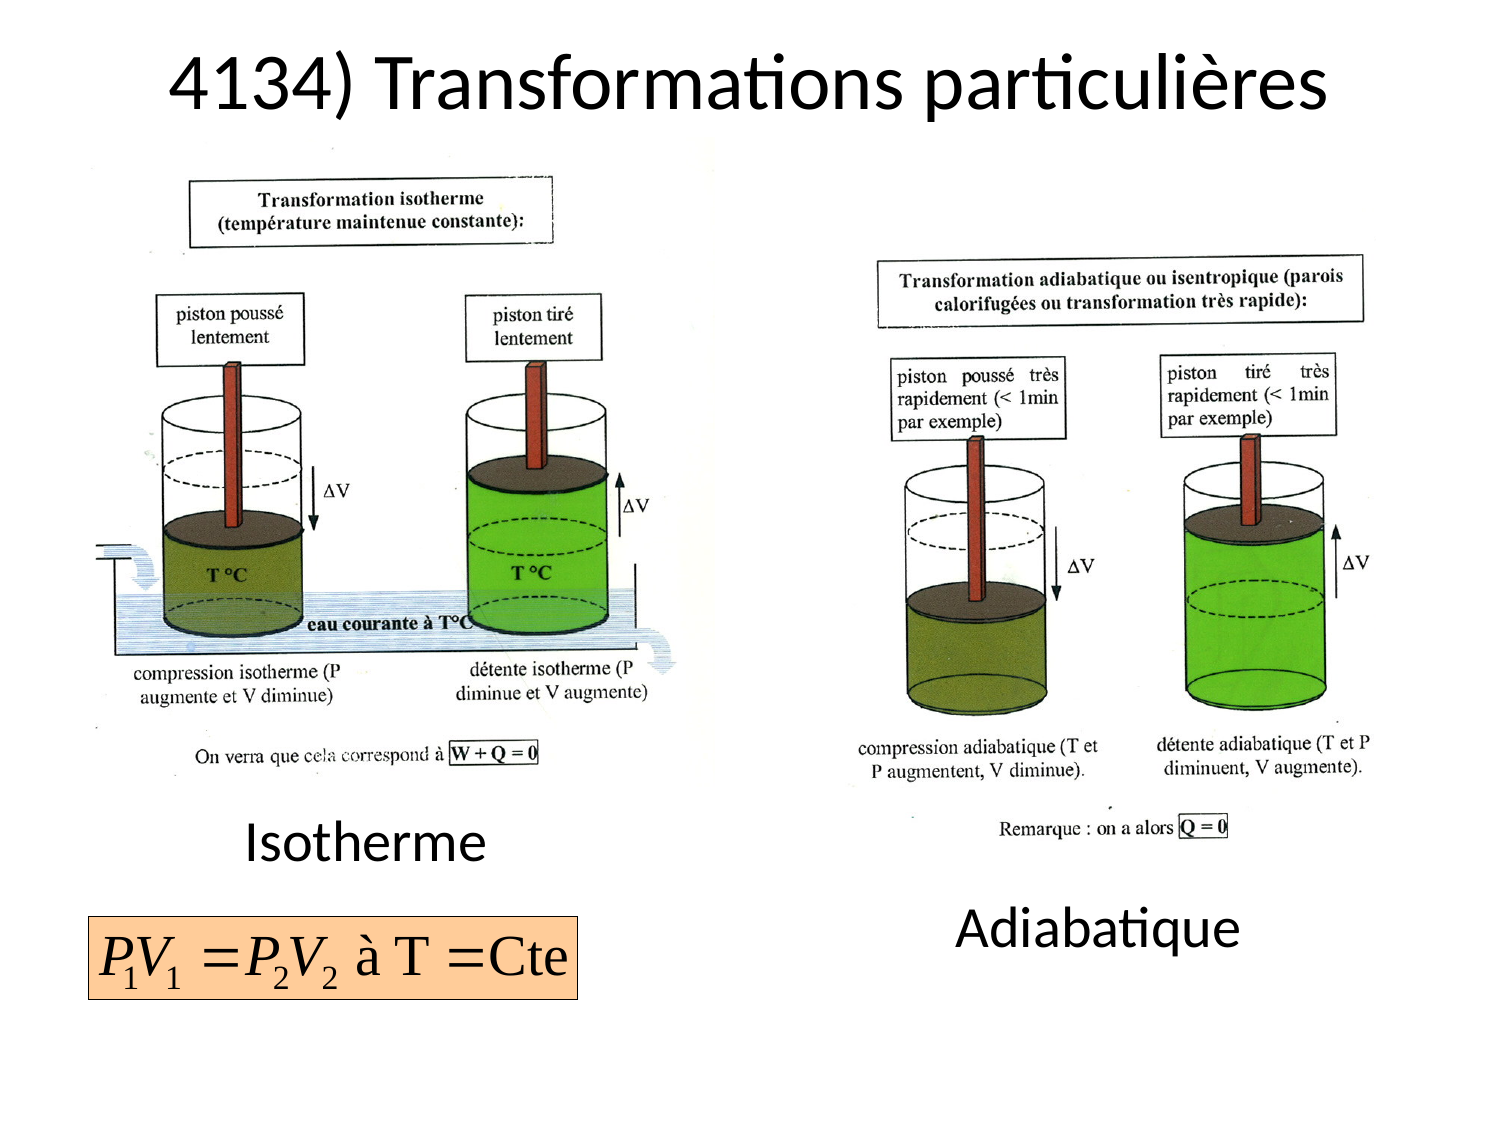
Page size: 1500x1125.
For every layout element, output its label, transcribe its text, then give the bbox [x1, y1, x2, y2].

title 4134) Transformations particulières [75, 0, 1425, 172]
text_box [88, 916, 578, 1000]
text_box Isotherme [147, 795, 585, 881]
picture [90, 136, 715, 788]
picture [832, 207, 1377, 870]
text_box Adiabatique [879, 881, 1317, 967]
